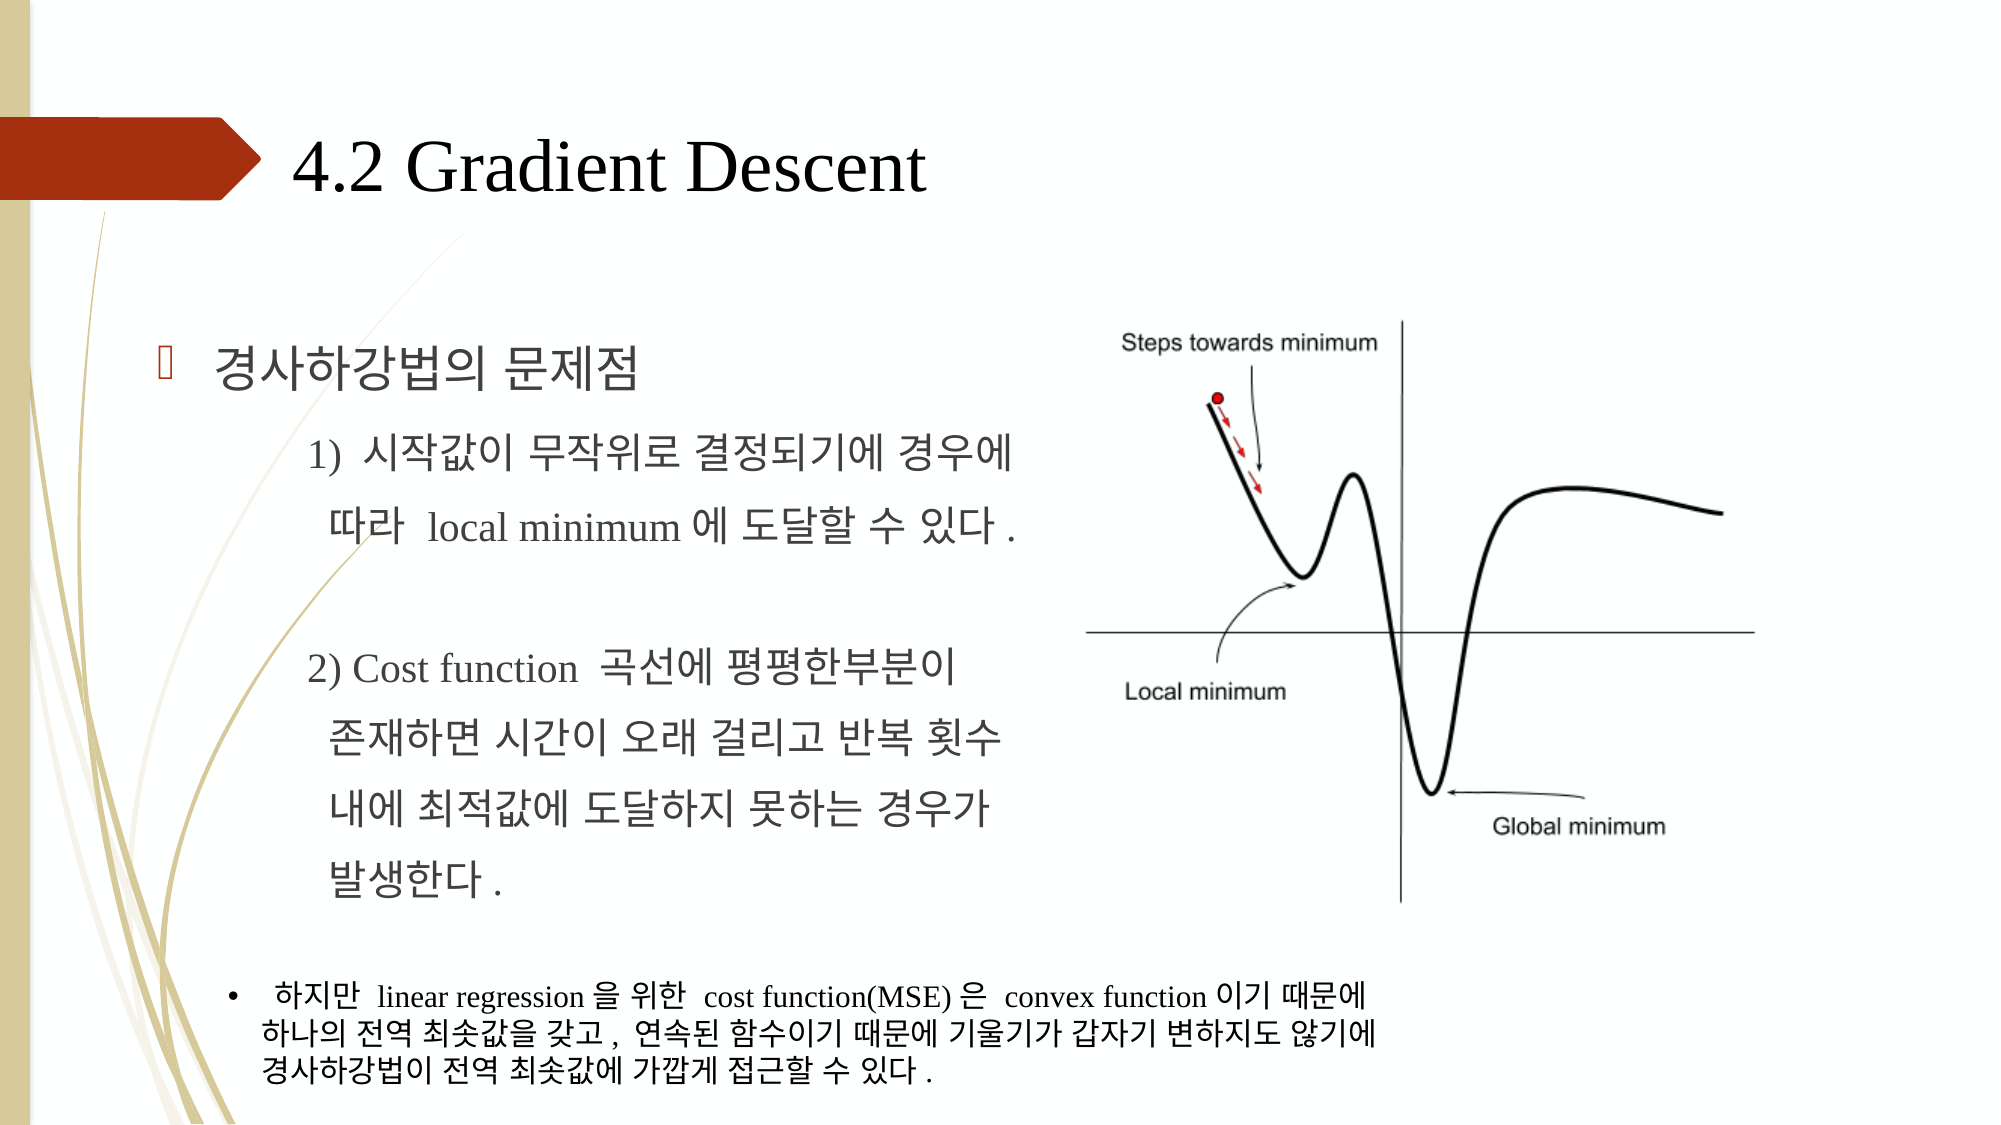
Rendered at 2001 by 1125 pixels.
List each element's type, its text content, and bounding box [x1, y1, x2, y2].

text_box 4.2 Gradient Descent [277, 108, 1867, 214]
picture [1071, 305, 1771, 921]
list 경사하강법의 문제점 1) 시작값이 무작위로 결정되기에 경우에 따라 local minimum에 도달할 수 있다. 2) Cost function 곡선에 평평한부분이 존재하면 시간이 오래 걸리고 반복 횟수 내에 최적값에 도달하지 못하는 경우가 발생한다. [142, 329, 1833, 1125]
text_box 하지만 linear regression을 위한 cost function(MSE)은 convex function이기 때문에 하나의 전역 최솟값을 갖고, 연속된 함수이기 때문에 기울기가 갑자기 변하지도 않기에 경사하강법이 전역 최솟값에 가깝게 접근할 수 있다. [213, 969, 1818, 1097]
